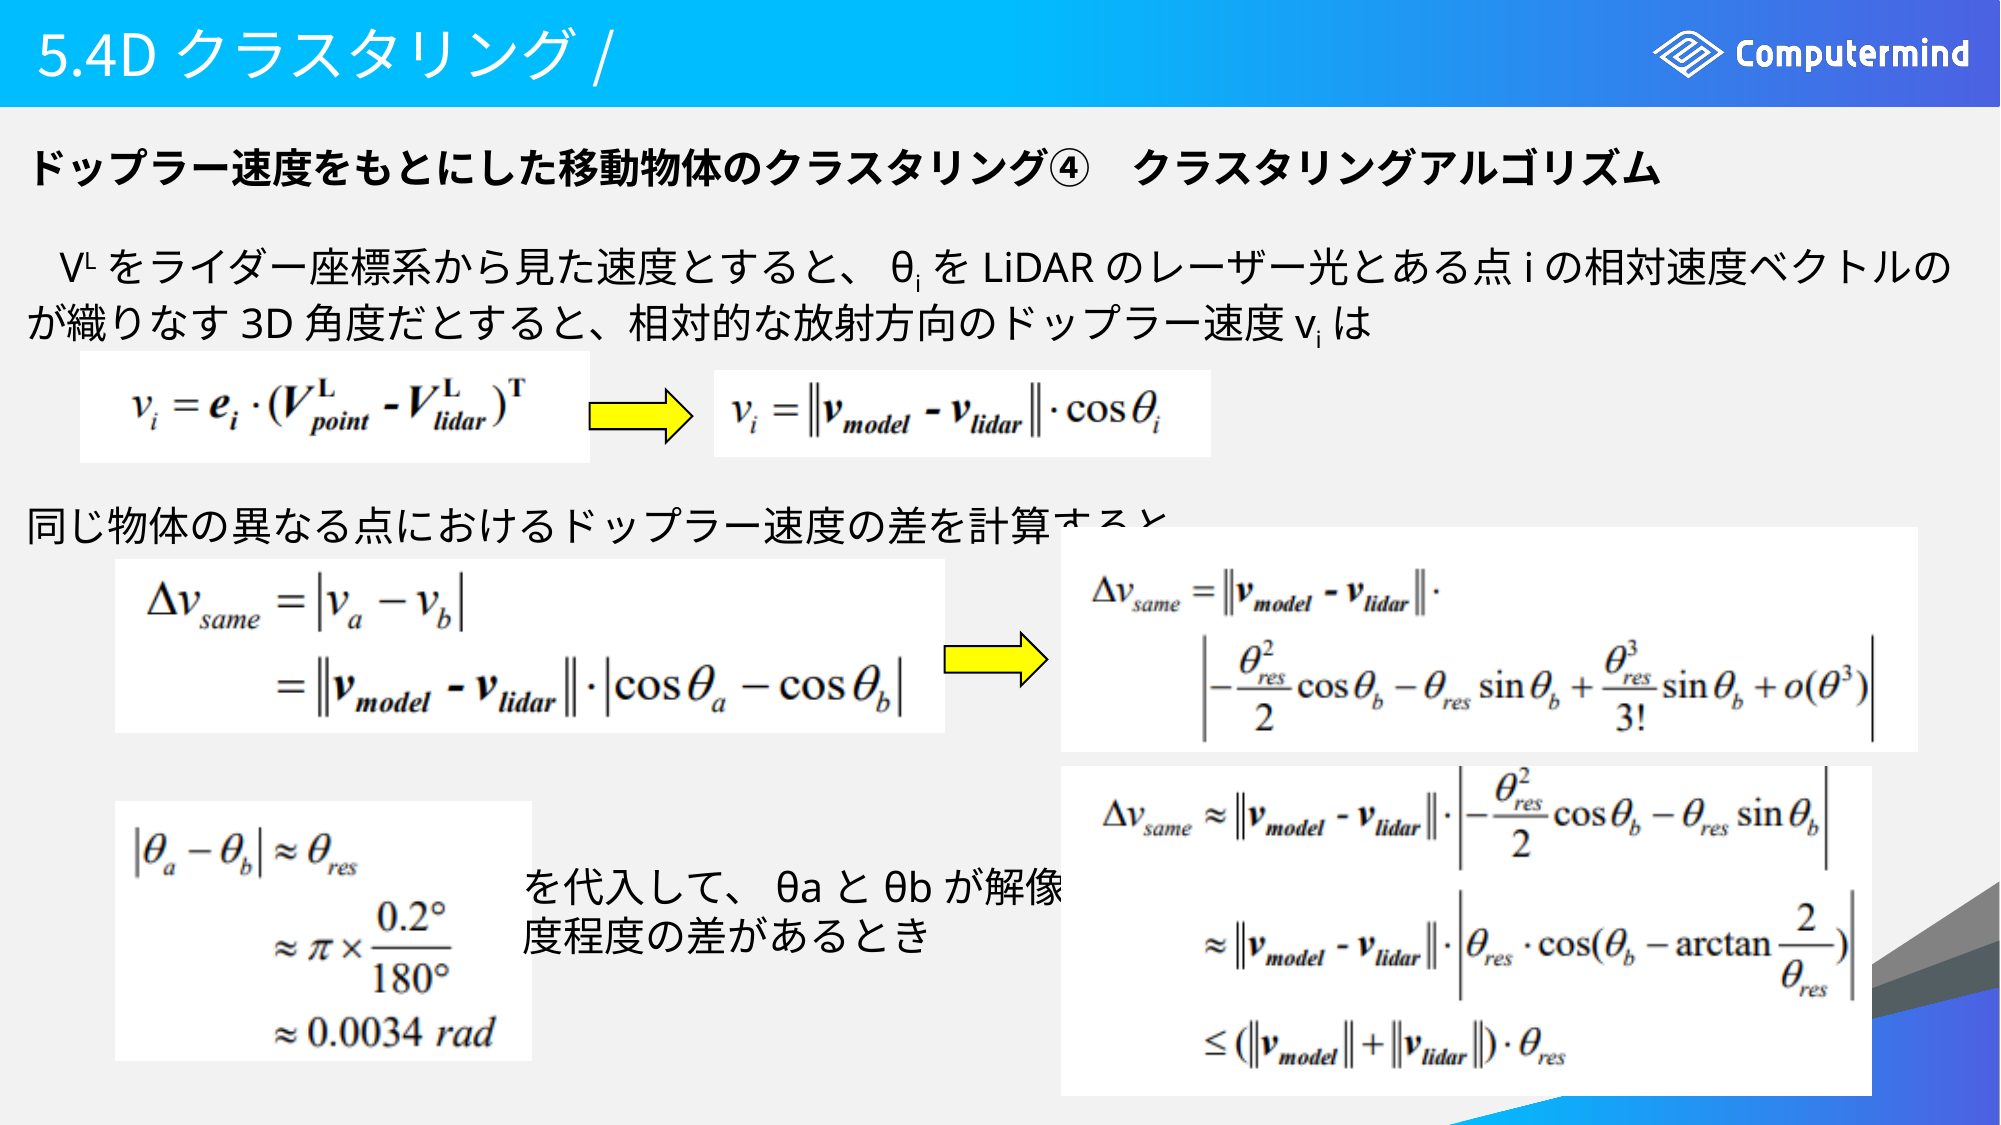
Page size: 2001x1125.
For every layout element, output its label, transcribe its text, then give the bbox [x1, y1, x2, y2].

picture [1061, 527, 1918, 752]
picture [115, 559, 945, 733]
picture [115, 801, 532, 1061]
picture [80, 351, 590, 463]
text_box ドップラー速度をもとにした移動物体のクラスタリング④ クラスタリングアルゴリズム VLをライダー座標系から見た速度とすると、θiをLiDARのレーザー光とある点iの相対速度ベクトルのが織りなす3D角度だとすると、相対的な放射方向のドップラー速度viは 同じ物体の異なる点におけるドップラー速度の差を計算すると [11, 135, 1989, 607]
title 5.4Dクラスタリング/ [22, 0, 1626, 107]
text_box を代入して、θaとθbが解像度程度の差があるとき [532, 853, 1061, 967]
text_box [590, 387, 694, 445]
picture [713, 370, 1211, 457]
picture [1061, 766, 1872, 1096]
text_box [945, 630, 1049, 689]
picture [1652, 26, 1970, 79]
